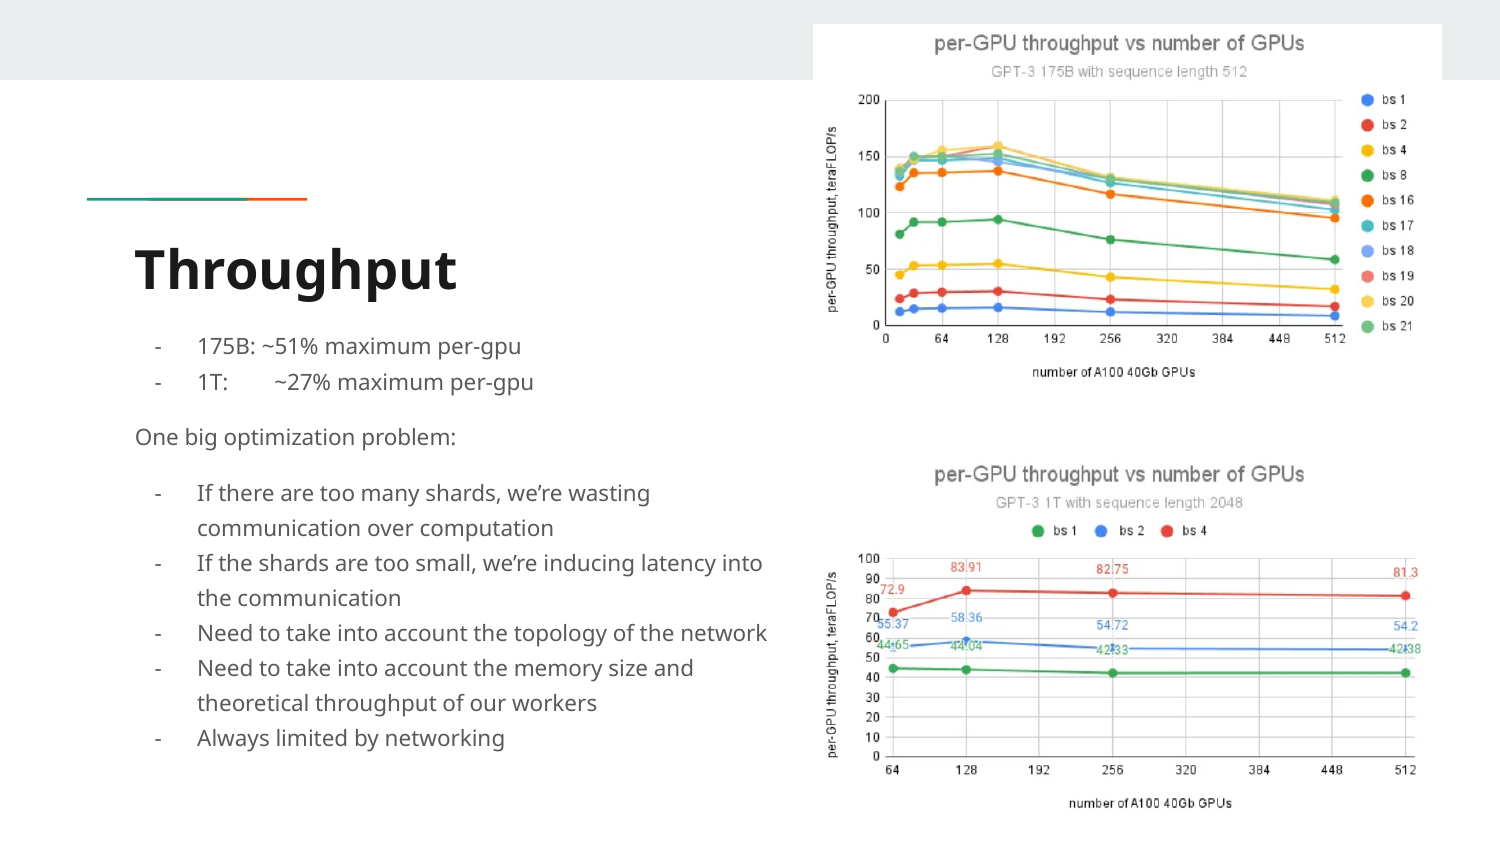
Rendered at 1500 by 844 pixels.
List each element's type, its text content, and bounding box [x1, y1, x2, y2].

picture [813, 24, 1442, 819]
list 175B: ~51% maximum per-gpu 1T: ~27% maximum per-gpu One big optimization problem: If there are too many shards, we’re wasting communication over computation If the shards are too small, we’re inducing latency into the communication Need to take into account the topology of the network Need to take into account the memory size and theoretical throughput of our workers Always limited by networking [119, 311, 793, 798]
title Throughput [119, 216, 662, 311]
